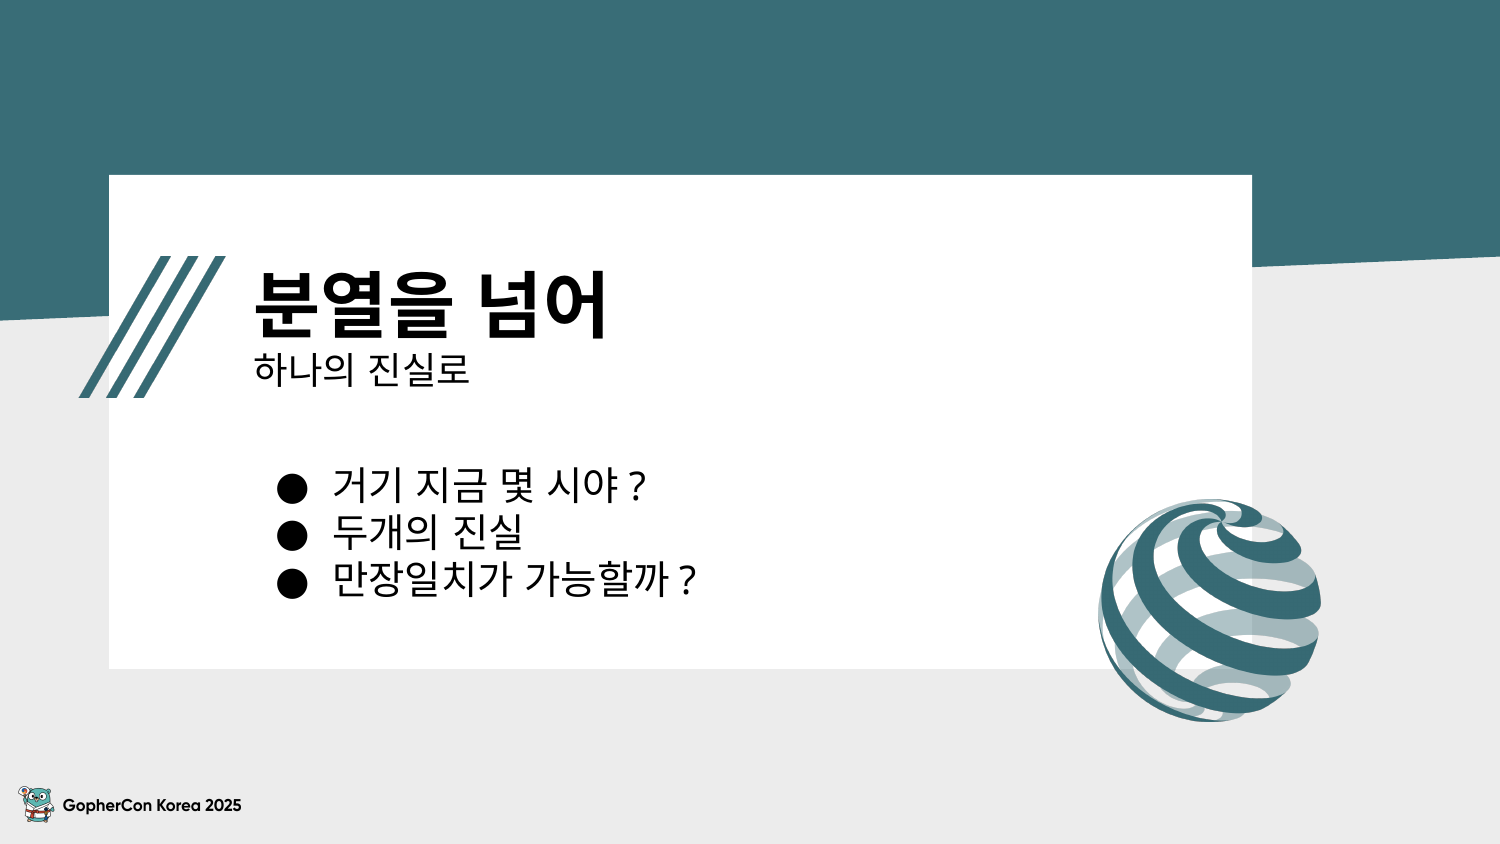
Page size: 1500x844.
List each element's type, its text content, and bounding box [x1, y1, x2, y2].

title 분열을 넘어 하나의 진실로 [242, 216, 1231, 436]
picture [78, 256, 226, 398]
picture [1098, 499, 1321, 722]
picture [15, 780, 241, 826]
text_box 거기 지금 몇 시야? 두개의 진실 만장일치가 가능할까? [242, 421, 988, 642]
